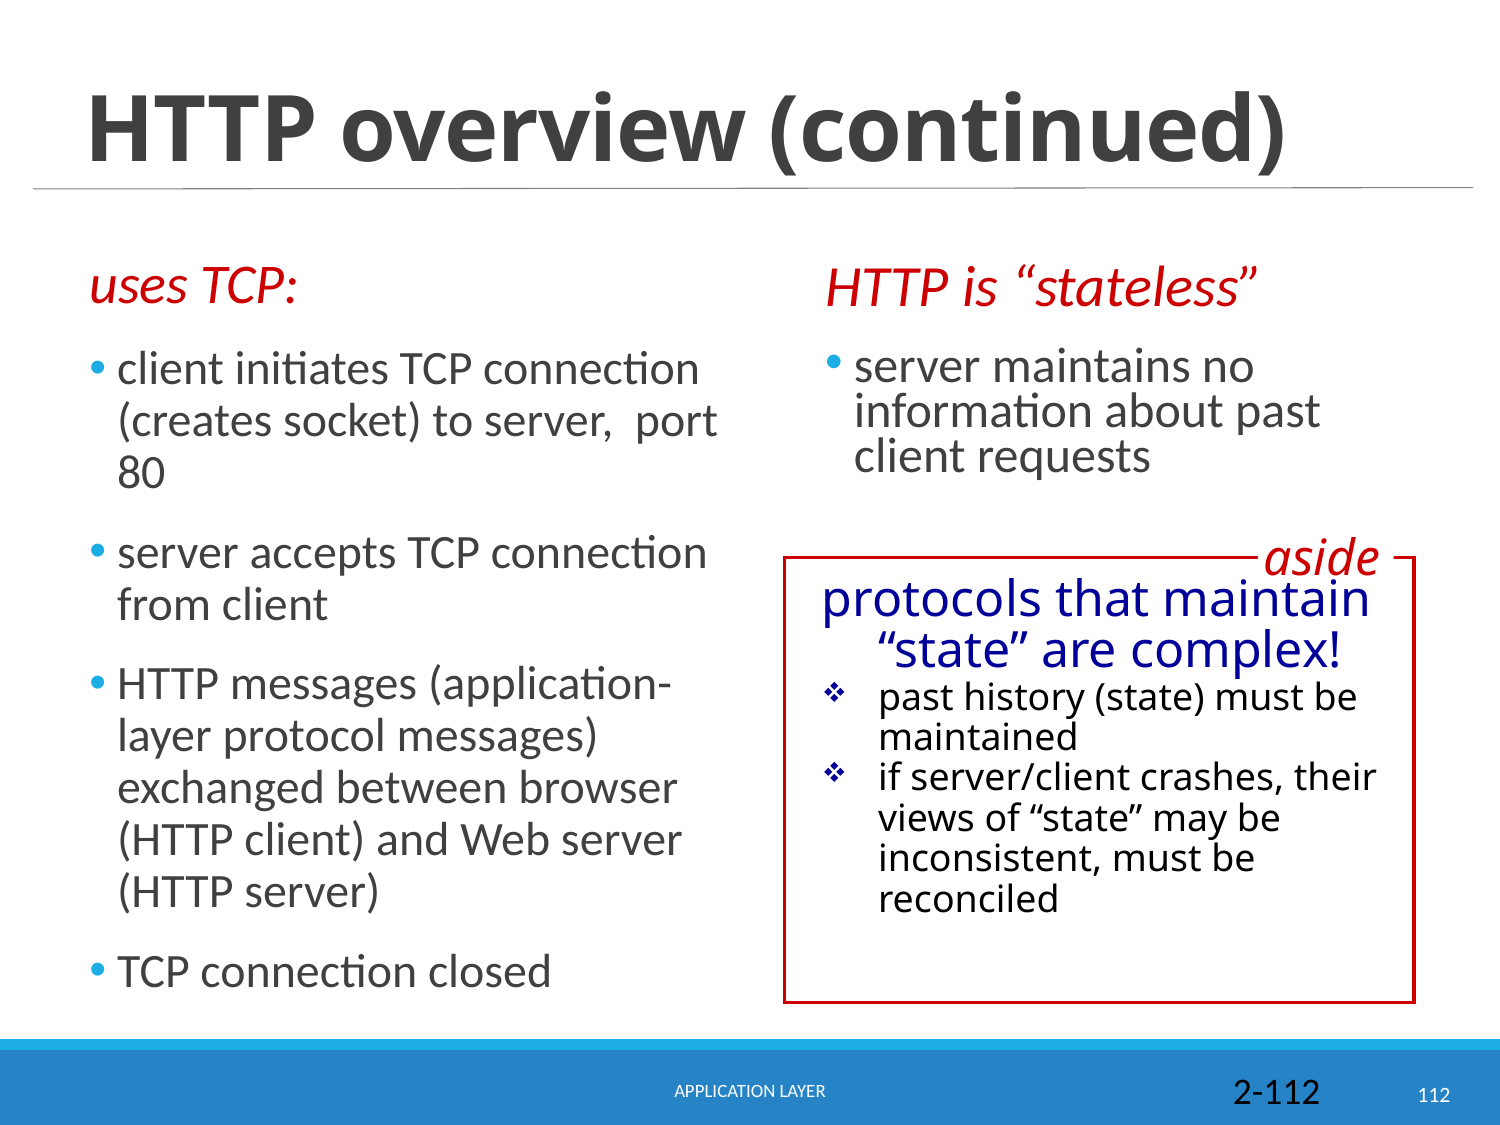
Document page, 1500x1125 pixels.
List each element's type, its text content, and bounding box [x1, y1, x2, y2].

footer Application Layer [453, 1059, 1047, 1120]
text_box protocols that maintain “state” are complex! past history (state) must be maintained if server/client crashes, their views of “state” may be inconsistent, must be reconciled [807, 568, 1423, 1036]
list uses TCP: client initiates TCP connection (creates socket) to server, port 80 server accepts TCP connection from client HTTP messages (application-layer protocol messages) exchanged between browser (HTTP client) and Web server (HTTP server) TCP connection closed [89, 247, 741, 1011]
slide_number 2-112 [1218, 1059, 1380, 1120]
text_box [784, 557, 1249, 1003]
text_box aside [1249, 518, 1396, 594]
text_box [1396, 557, 1415, 568]
list HTTP is “stateless” server maintains no information about past client requests [825, 257, 1350, 495]
title HTTP overview (continued) [69, 57, 1345, 188]
